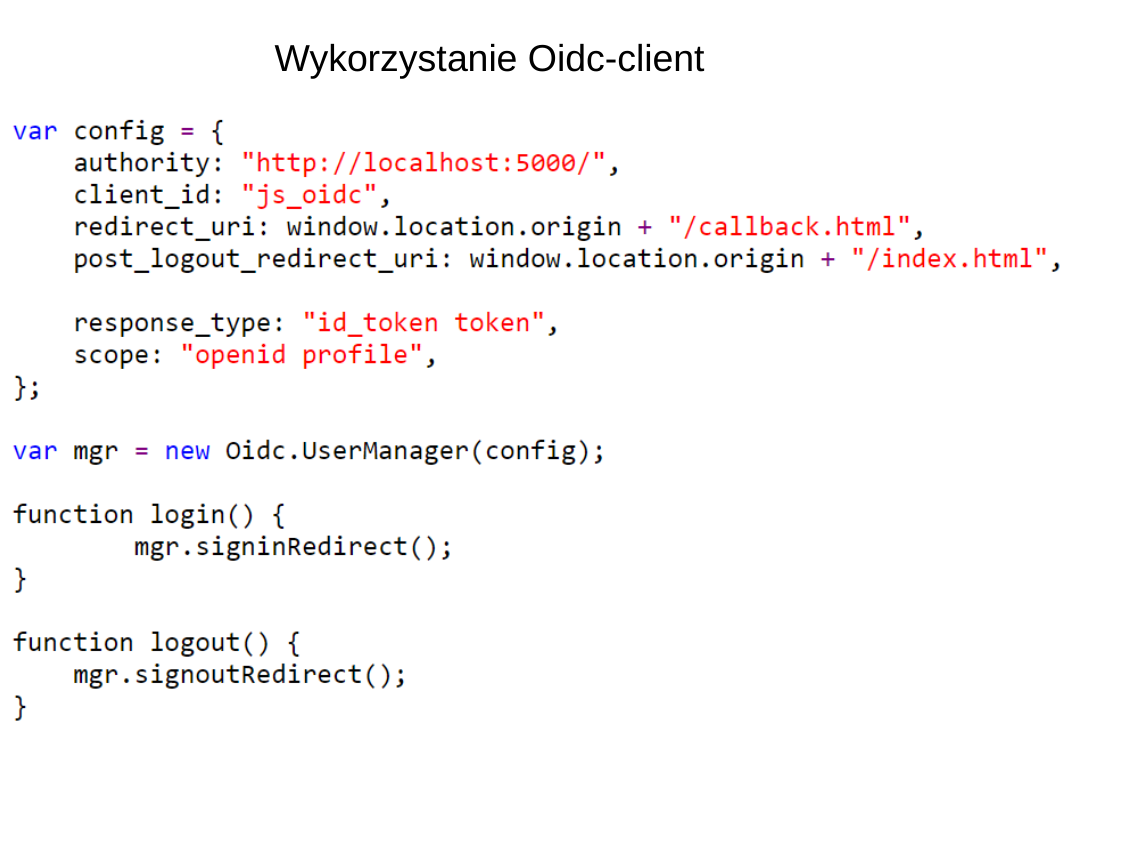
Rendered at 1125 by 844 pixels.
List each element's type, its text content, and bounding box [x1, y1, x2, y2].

text_box Wykorzystanie Oidc-client [259, 26, 1125, 87]
picture [7, 112, 1088, 739]
